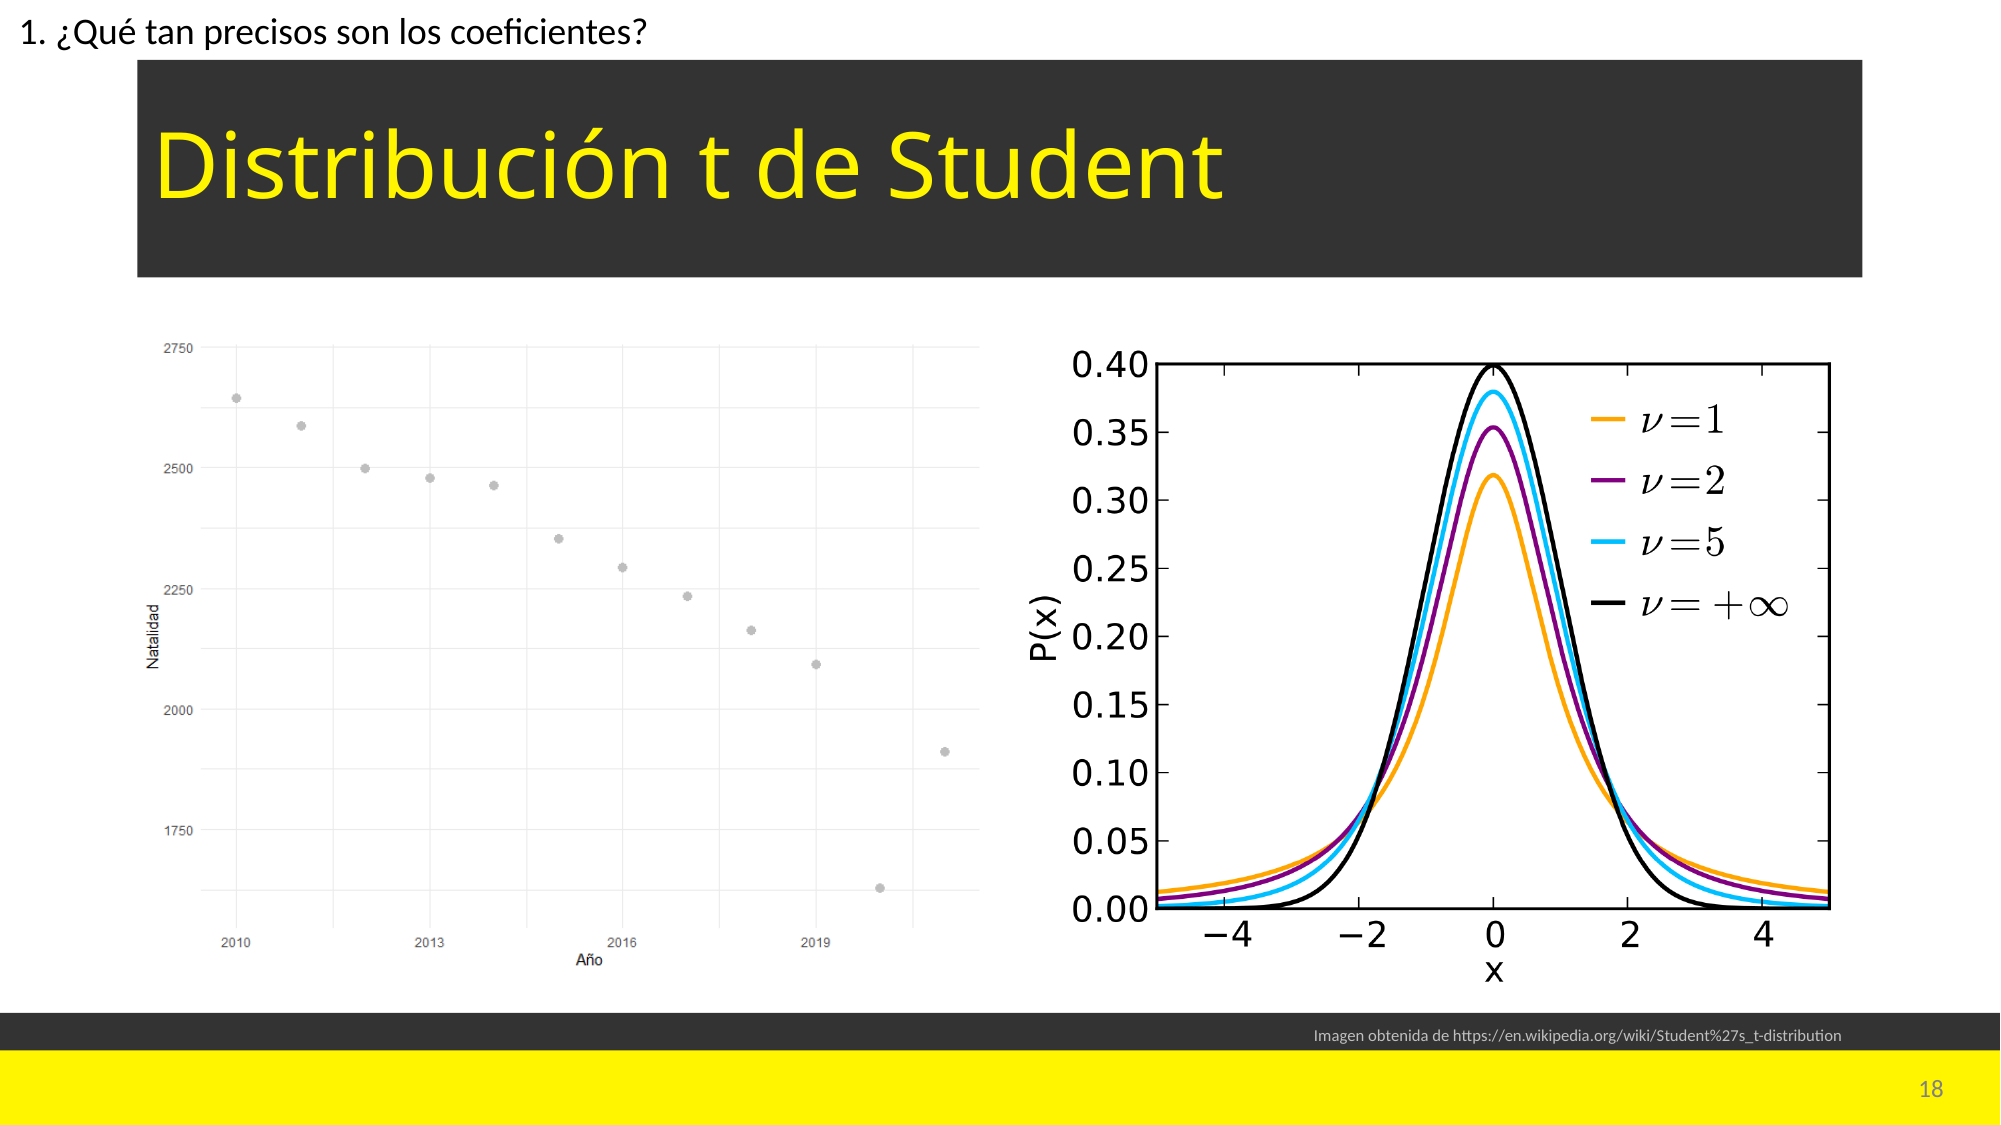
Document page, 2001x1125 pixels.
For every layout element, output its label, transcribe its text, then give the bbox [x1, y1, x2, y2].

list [137, 337, 988, 976]
text_box 1. ¿Qué tan precisos son los coeficientes? [3, 0, 665, 60]
text_box Imagen obtenida de https://en.wikipedia.org/wiki/Student%27s_t-distribution [1299, 1017, 1858, 1053]
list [1012, 316, 1863, 997]
title Distribución t de Student [137, 59, 1863, 278]
